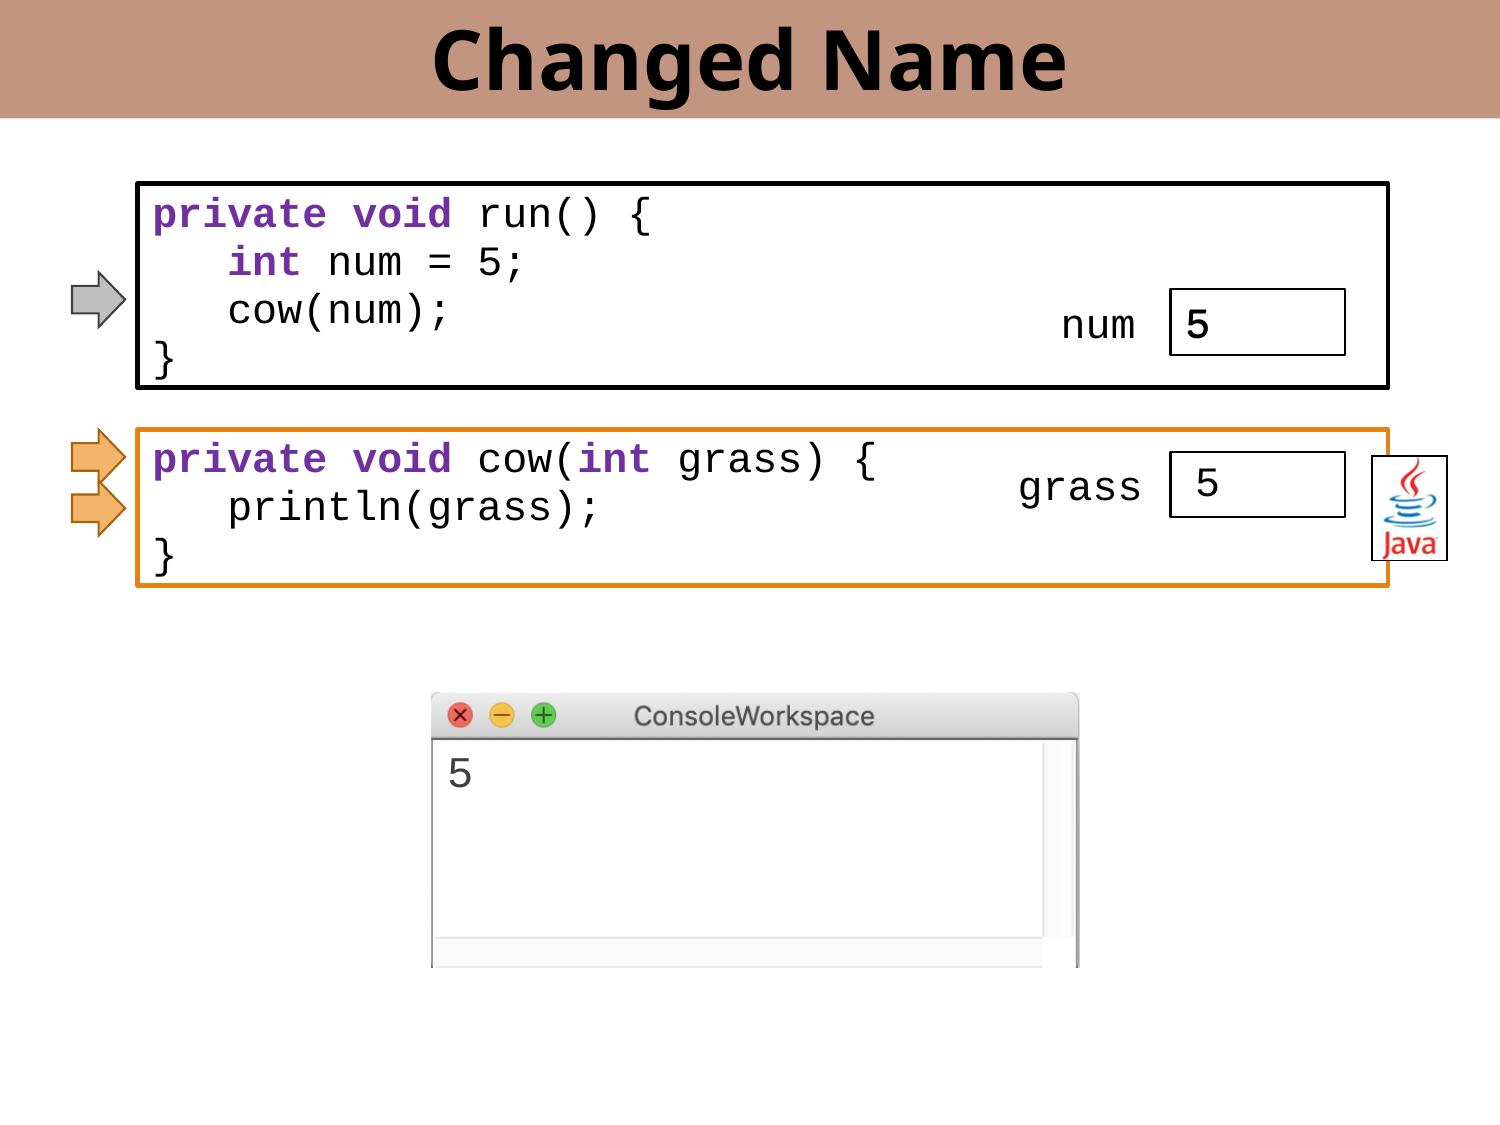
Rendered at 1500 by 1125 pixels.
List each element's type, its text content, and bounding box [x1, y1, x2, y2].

text_box grass [1002, 451, 1158, 517]
text_box [71, 480, 126, 536]
text_box [1170, 451, 1345, 518]
text_box [71, 429, 126, 482]
text_box 5 [1180, 446, 1236, 512]
picture [431, 692, 1081, 969]
picture [1372, 456, 1447, 561]
text_box private void cow(int grass) { println(grass); } [137, 429, 1388, 586]
text_box private void run() { int num = 5; cow(num); } [137, 183, 1388, 388]
text_box Changed Name [0, 0, 1500, 121]
text_box [71, 272, 126, 328]
text_box 5 [1170, 289, 1345, 355]
text_box num [1045, 289, 1151, 354]
text_box 5 [1170, 288, 1226, 353]
